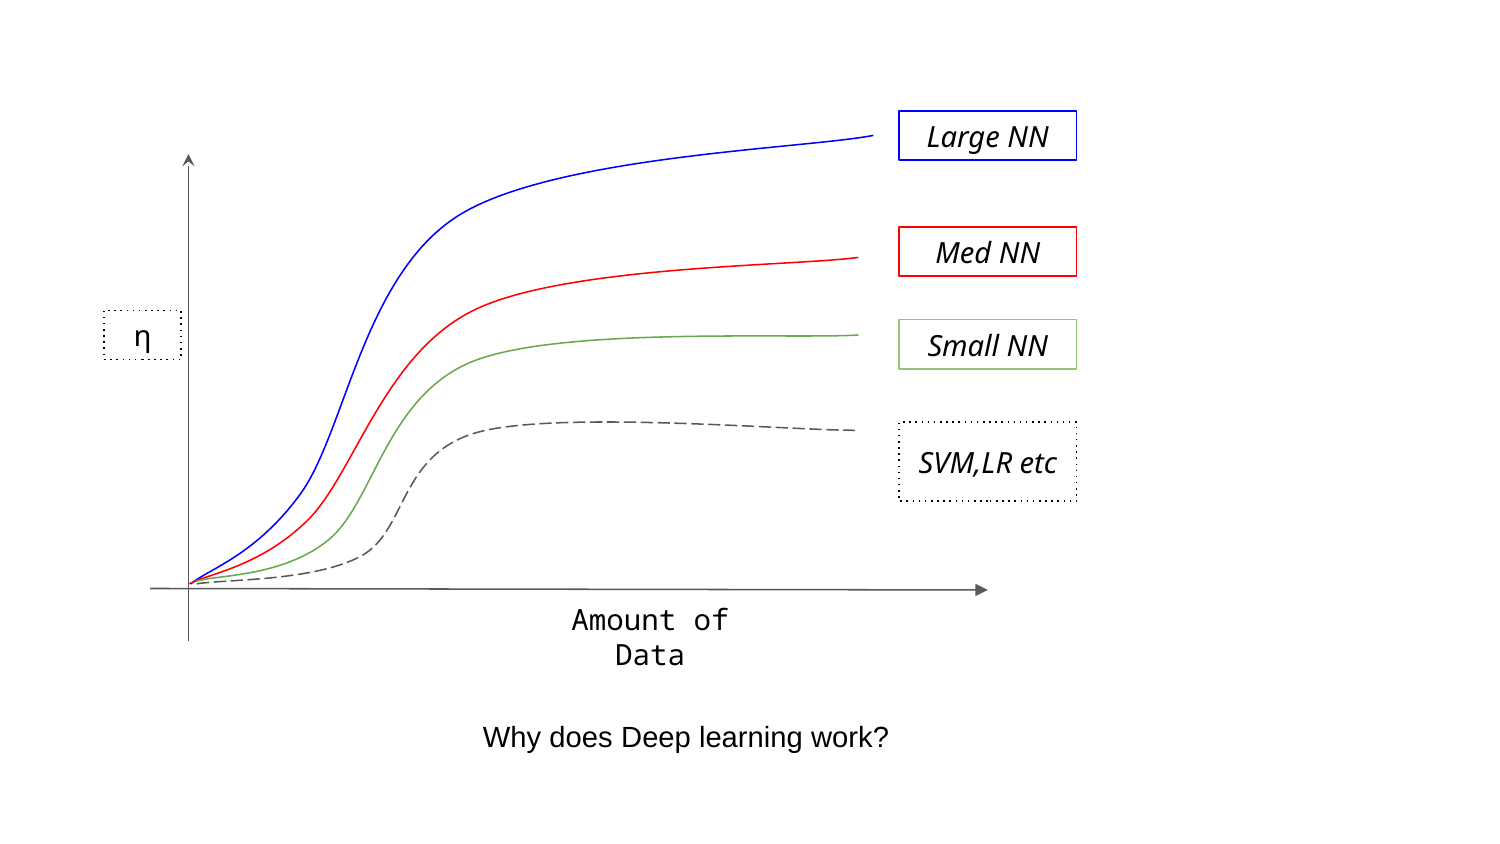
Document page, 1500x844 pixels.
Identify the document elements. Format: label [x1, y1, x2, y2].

text_box [0, 135, 874, 584]
text_box [899, 110, 1077, 160]
text_box [523, 606, 778, 665]
text_box [899, 421, 1077, 502]
text_box [103, 310, 182, 360]
text_box [899, 226, 1077, 277]
text_box [899, 319, 1077, 369]
text_box [467, 703, 966, 787]
